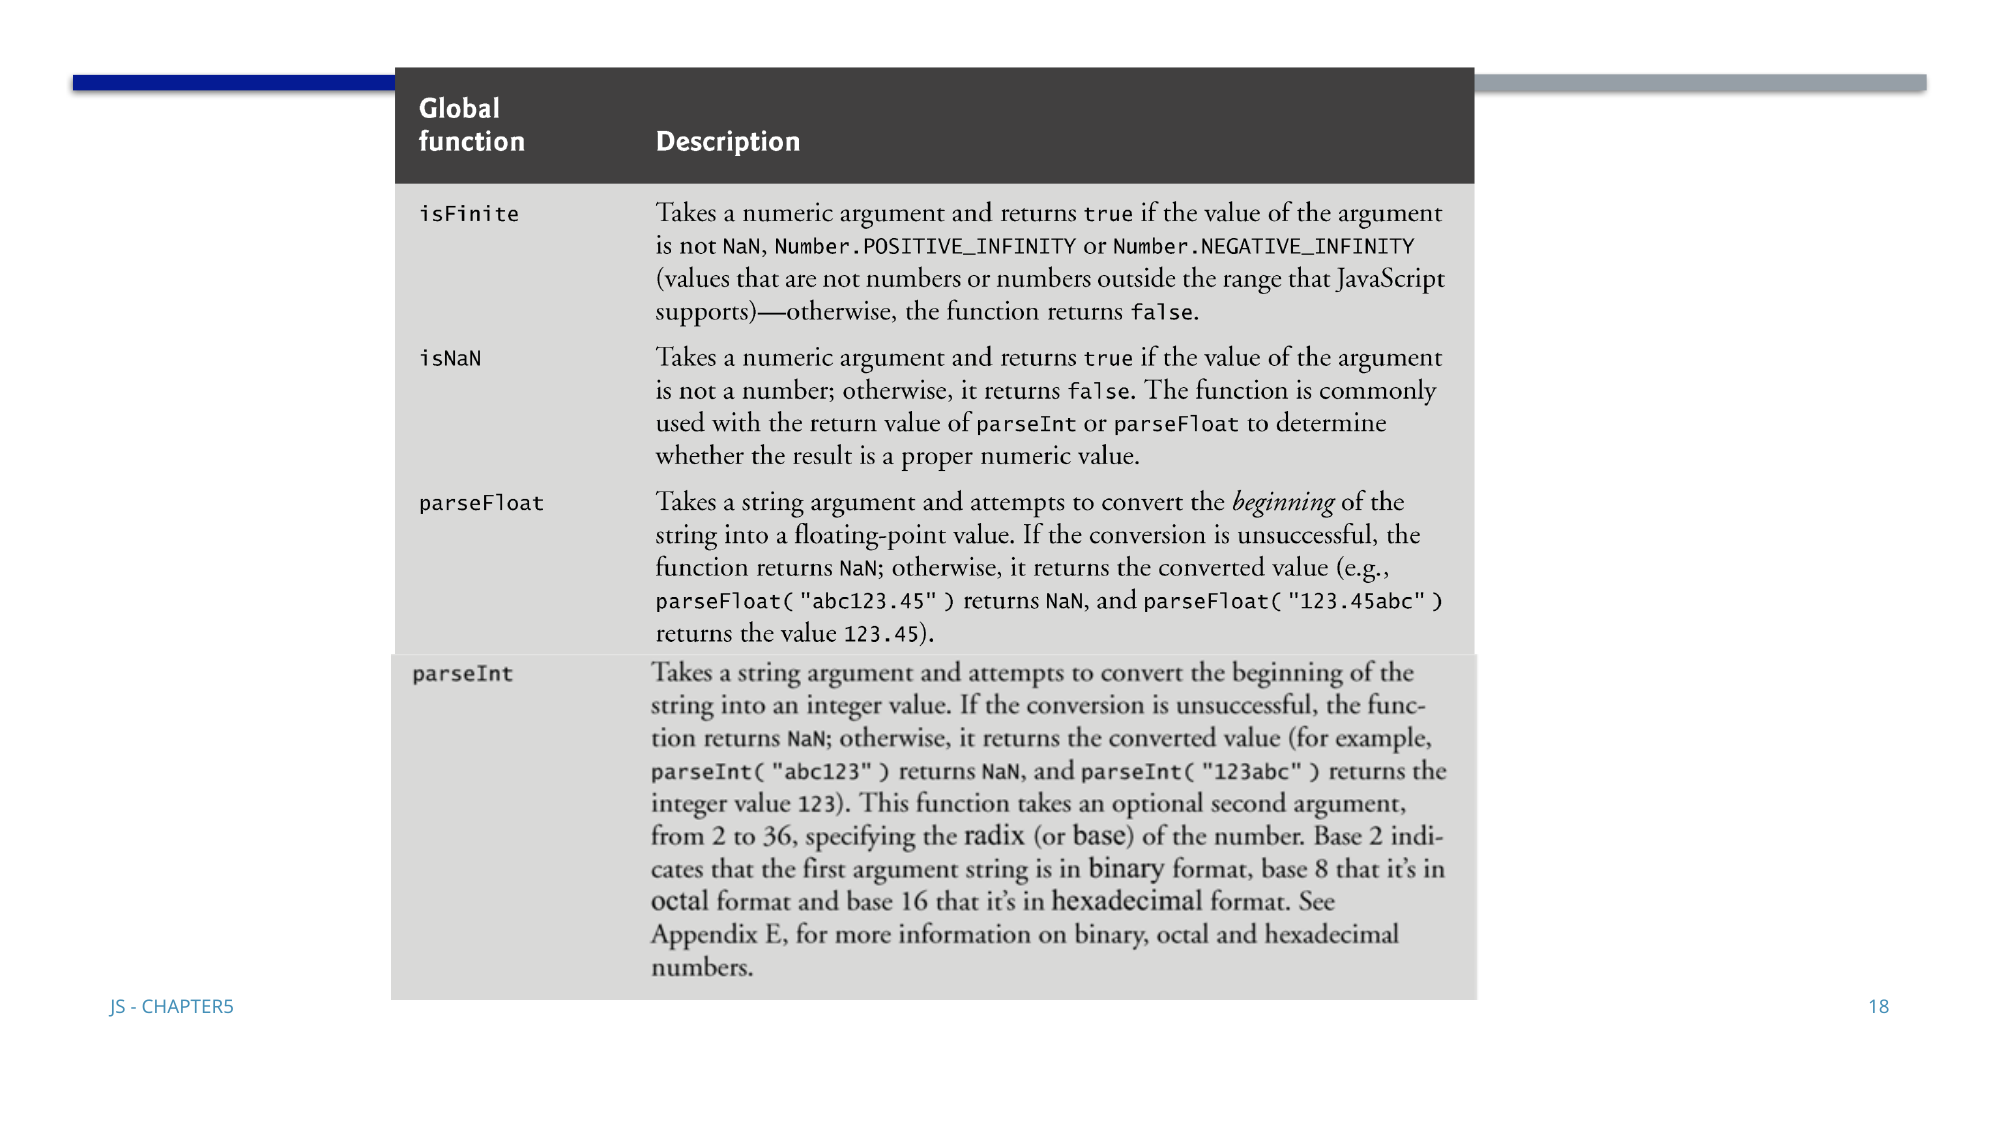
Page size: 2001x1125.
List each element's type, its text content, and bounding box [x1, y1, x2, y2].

slide_number 18 [1732, 977, 1905, 1037]
picture [317, 14, 1819, 1001]
footer JS - Chapter5 [95, 976, 1230, 1037]
